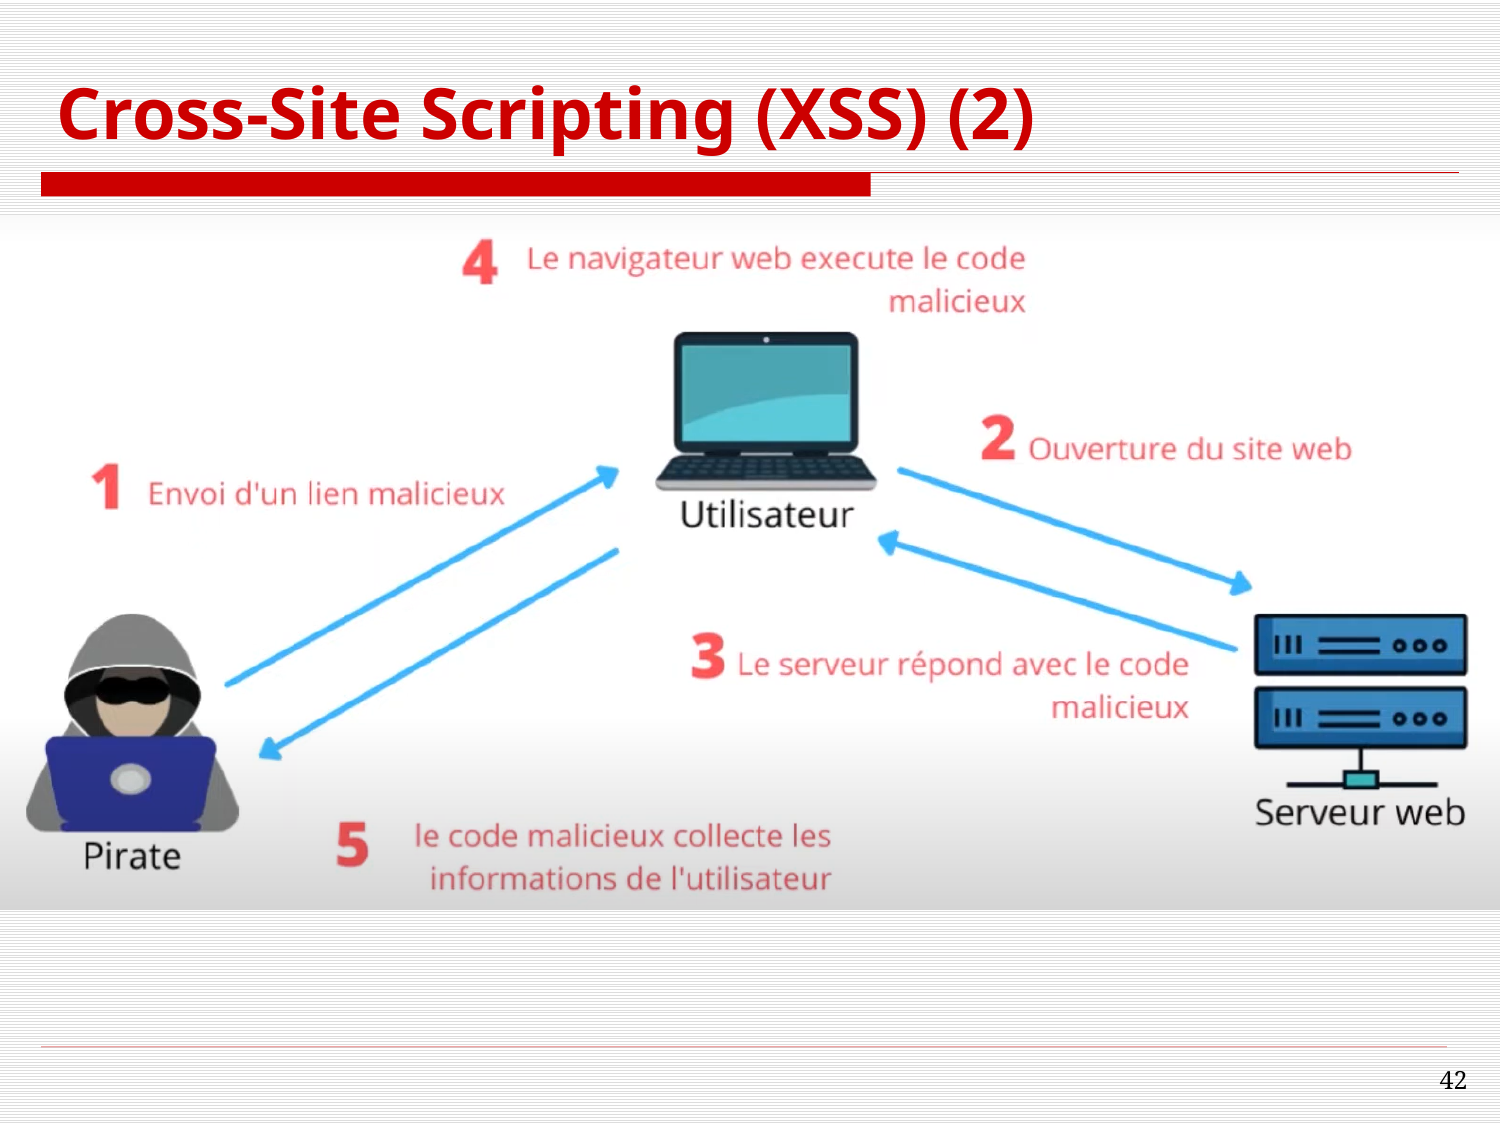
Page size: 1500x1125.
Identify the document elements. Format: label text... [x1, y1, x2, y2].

title Cross-Site Scripting (XSS) (2) [40, 49, 1460, 162]
picture [0, 214, 1500, 911]
